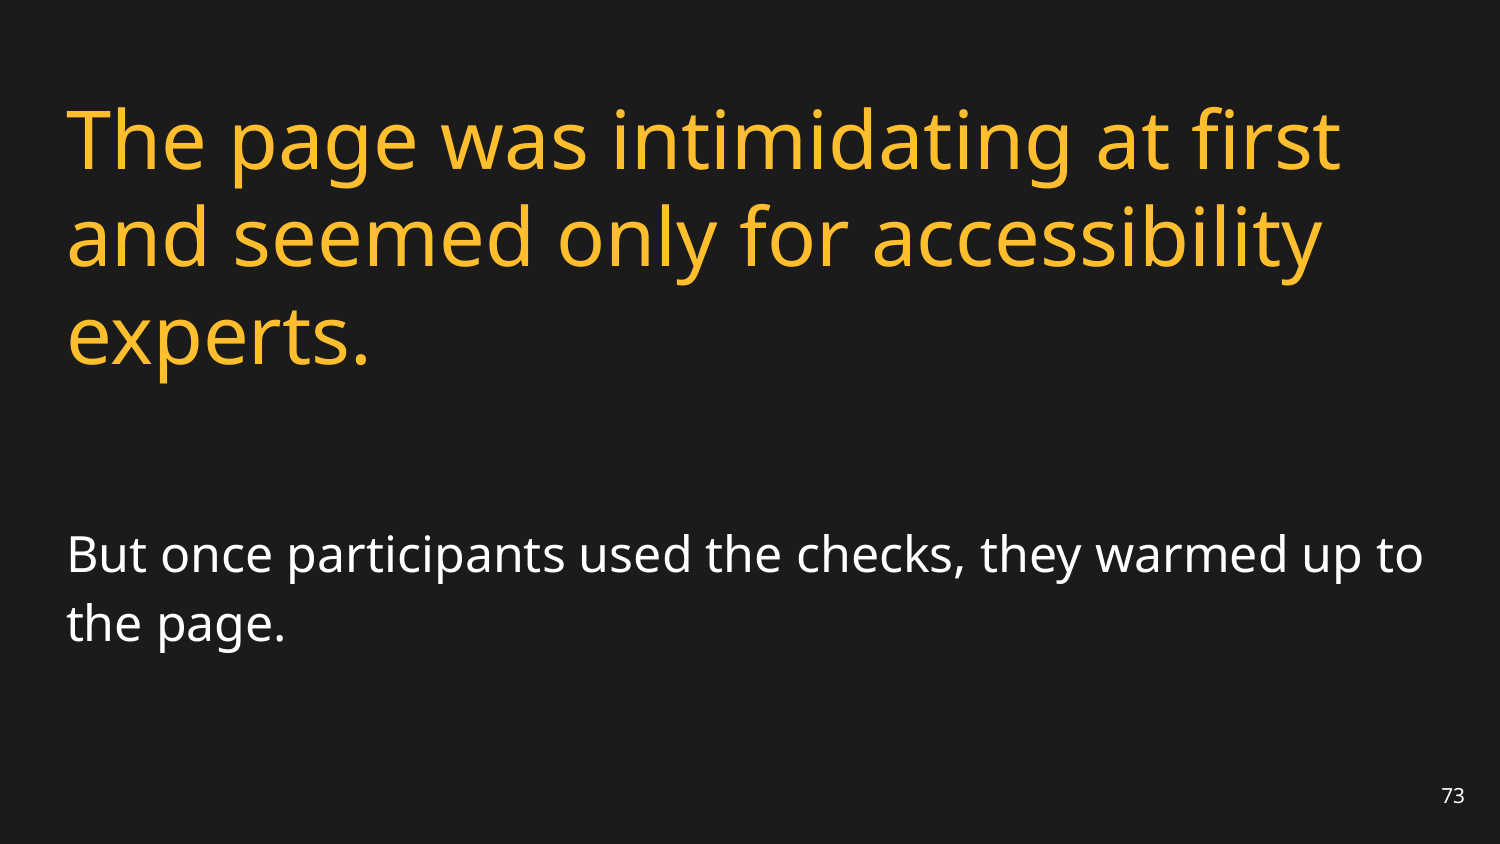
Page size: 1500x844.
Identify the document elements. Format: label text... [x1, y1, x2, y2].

list But once participants used the checks, they warmed up to the page. [51, 498, 1449, 633]
slide_number 73 [1389, 764, 1480, 830]
title The page was intimidating at first and seemed only for accessibility experts. [51, 72, 1449, 167]
